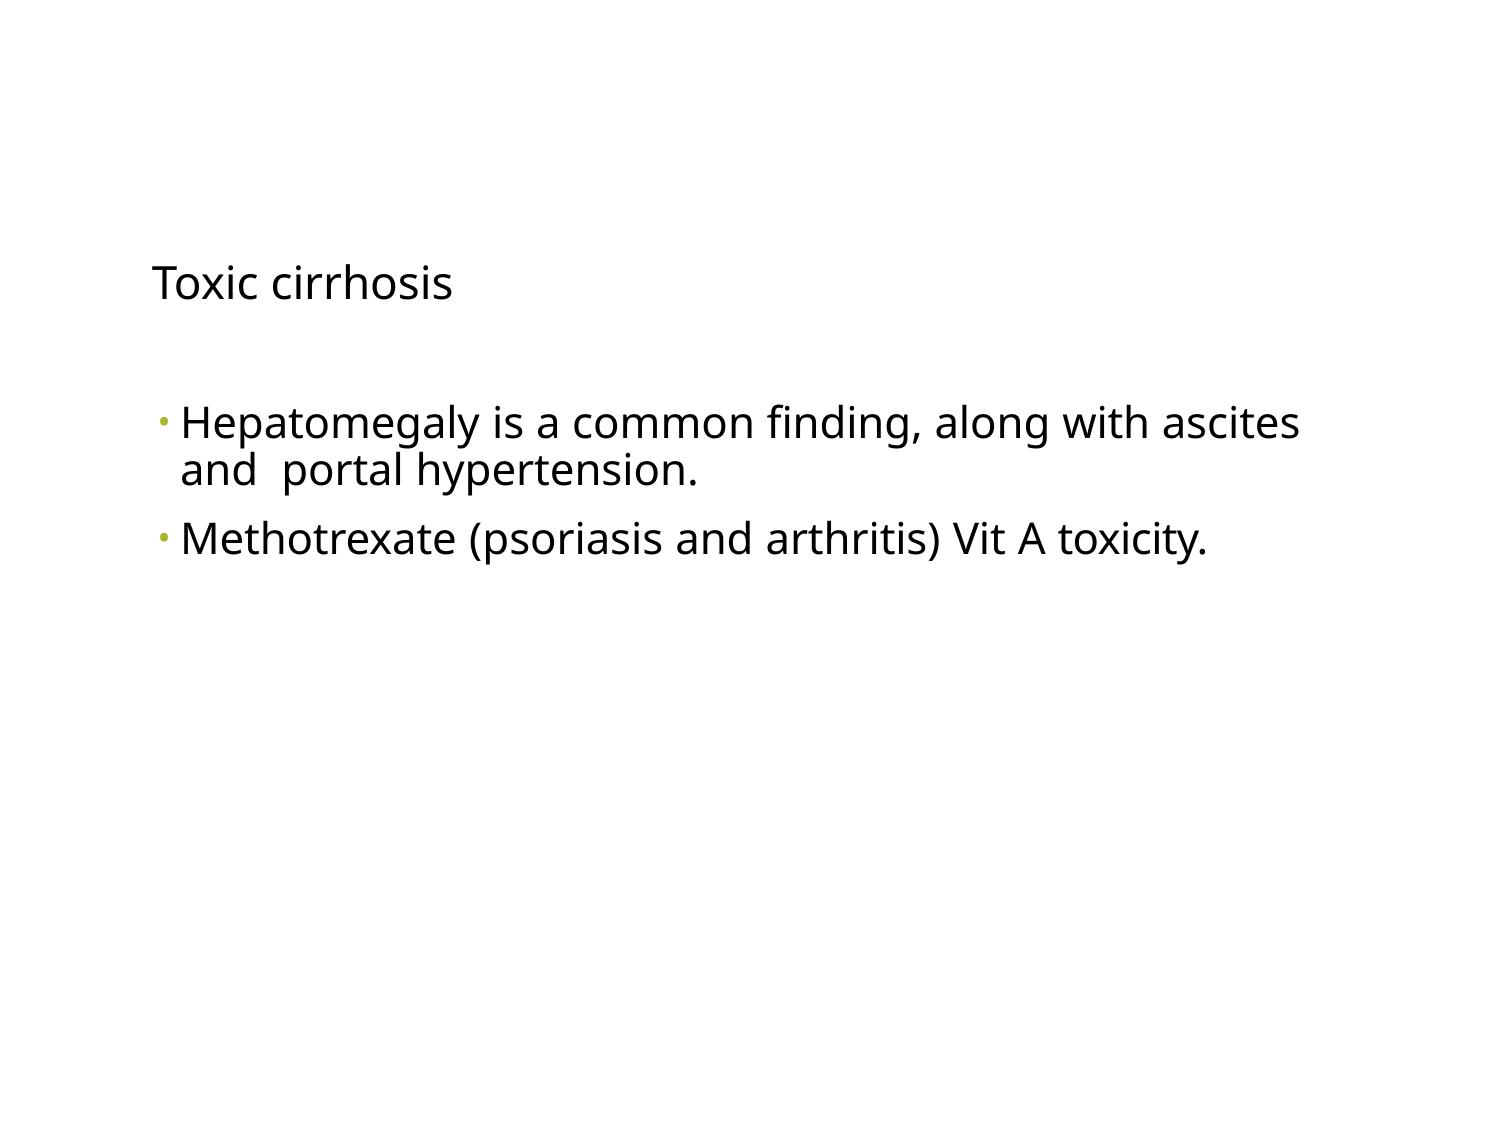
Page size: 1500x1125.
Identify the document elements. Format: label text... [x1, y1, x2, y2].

title Toxic cirrhosis [150, 251, 652, 442]
text_box Hepatomegaly is a common finding, along with ascites and portal hypertension. Methotrexate (psoriasis and arthritis) Vit A toxicity. [155, 392, 1319, 563]
